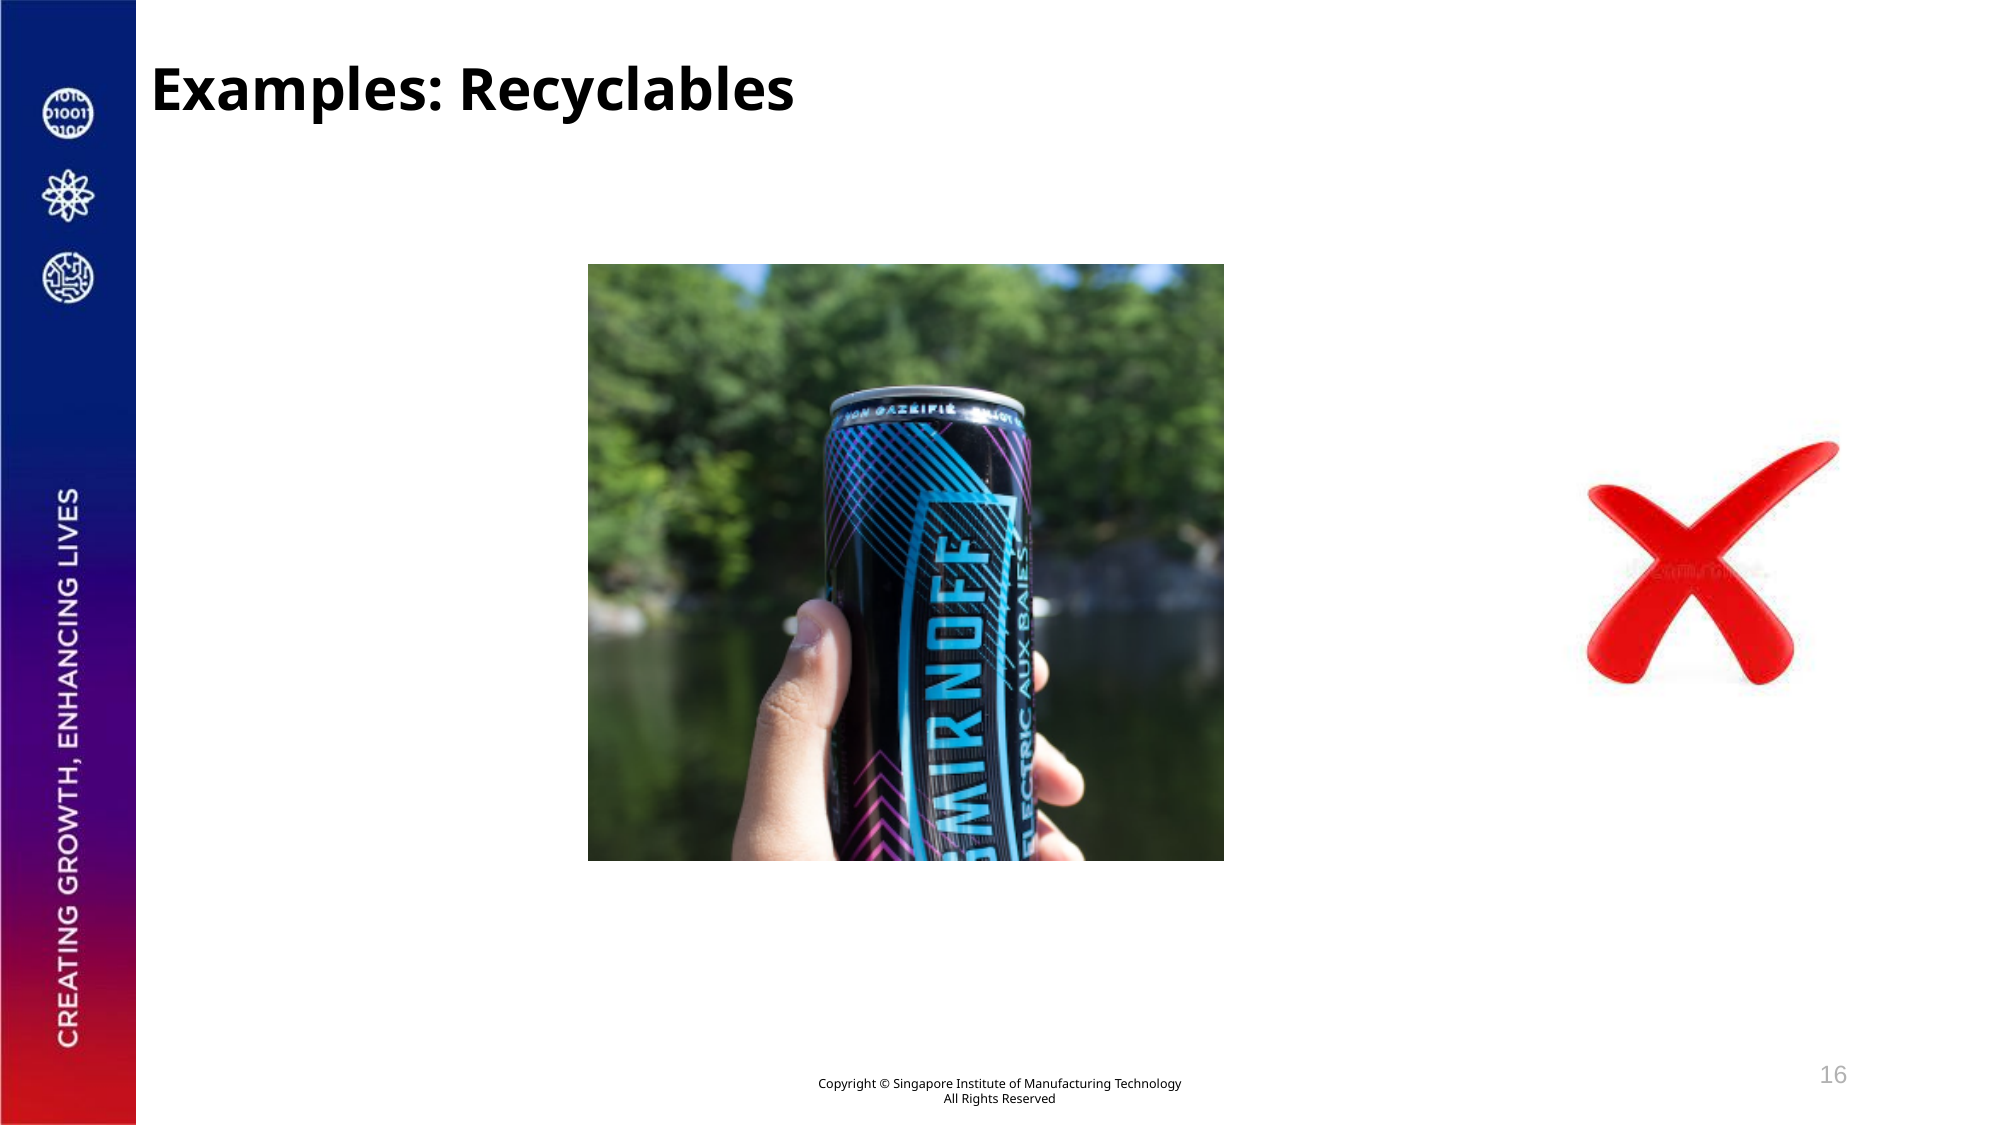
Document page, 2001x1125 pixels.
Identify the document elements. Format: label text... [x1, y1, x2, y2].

slide_number 16 [1412, 1043, 1863, 1104]
picture [0, 0, 136, 1125]
picture [588, 264, 1224, 861]
picture [1514, 395, 1886, 730]
title Examples: Recyclables [135, 30, 2000, 144]
